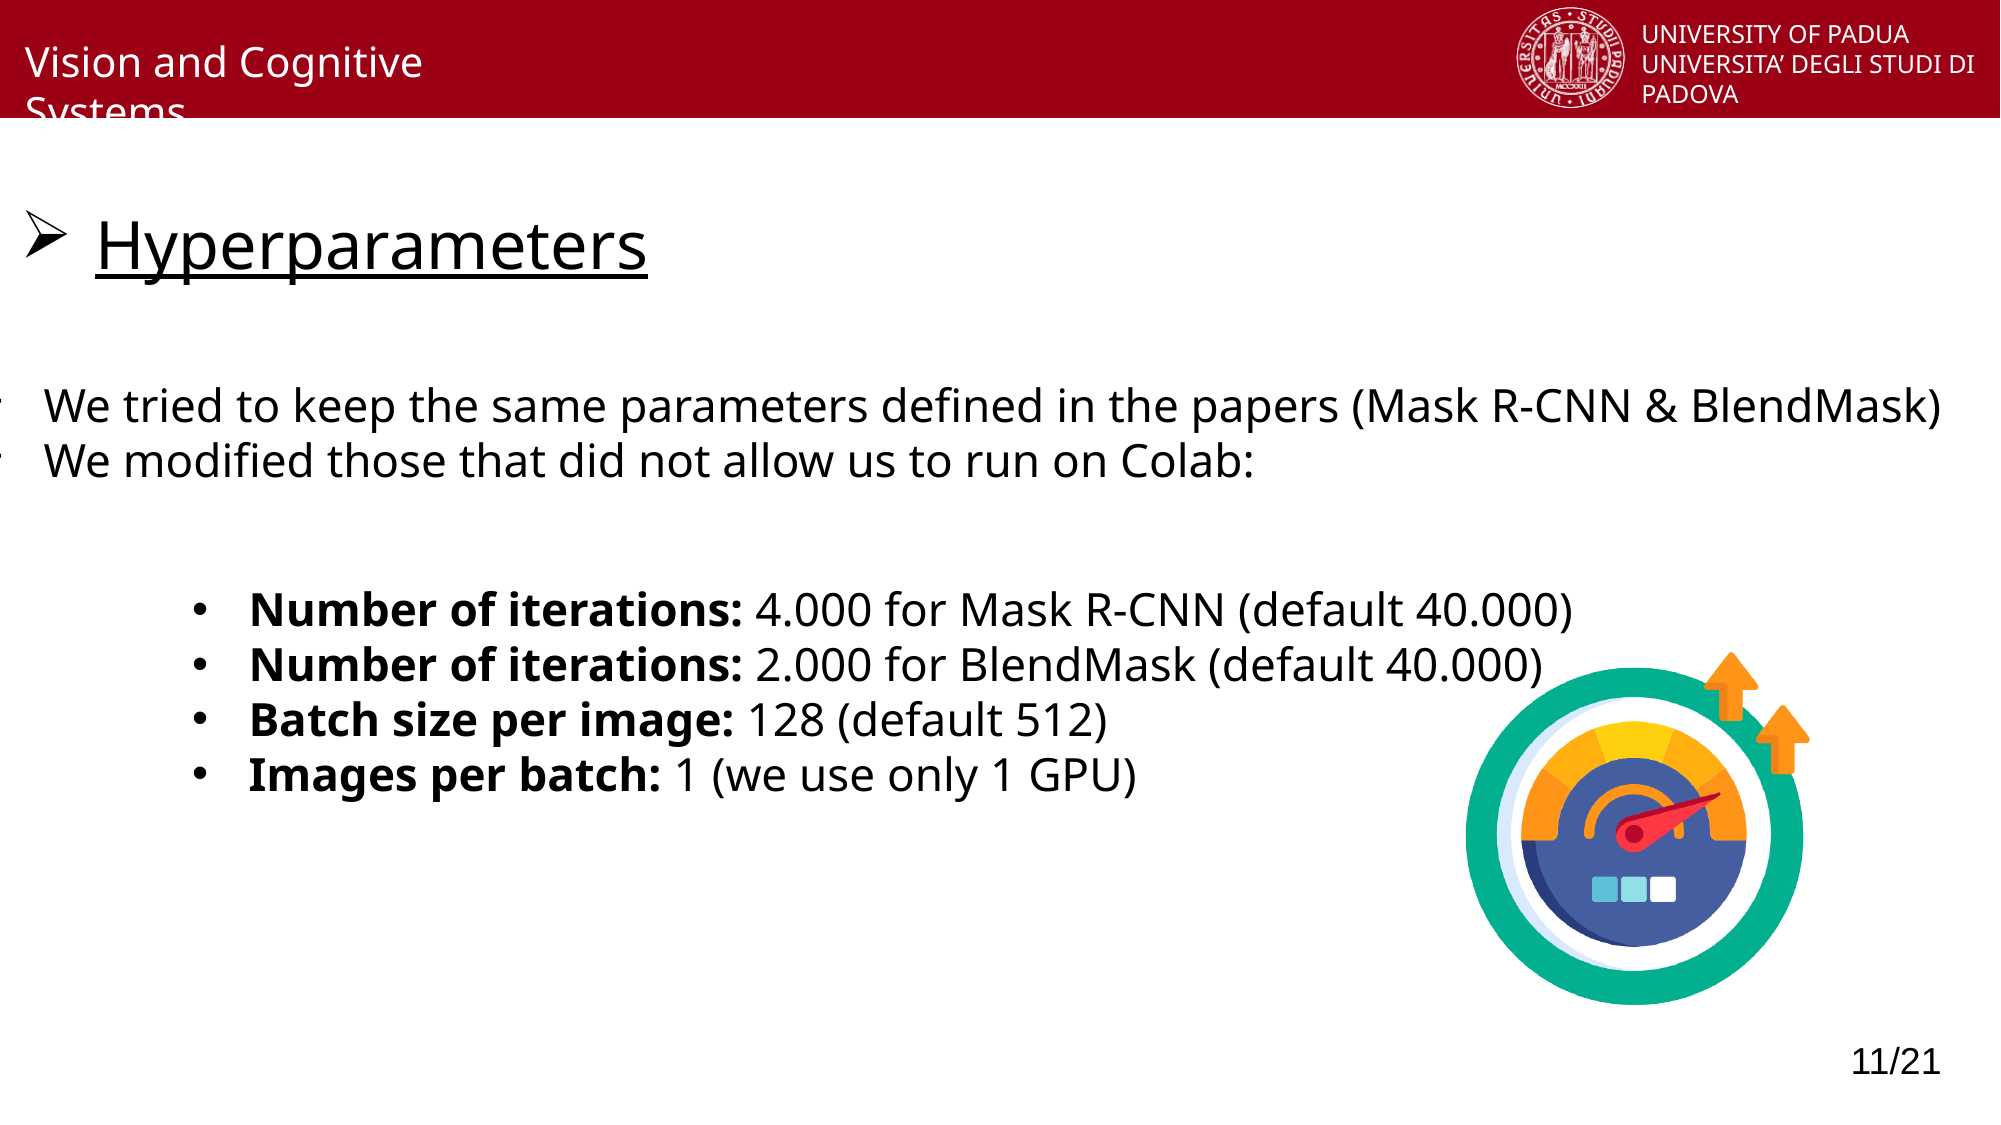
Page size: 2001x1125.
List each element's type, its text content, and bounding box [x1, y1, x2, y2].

text_box Hyperparameters [5, 195, 664, 290]
text_box [1883, 1058, 1914, 1109]
picture [0, 0, 1515, 118]
picture [1460, 652, 1814, 1005]
text_box Vision and Cognitive Systems [10, 28, 561, 143]
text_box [1515, 0, 2000, 129]
text_box We tried to keep the same parameters defined in the papers (Mask R-CNN & BlendMask) We modified those that did not allow us to run on Colab: [0, 369, 1958, 494]
text_box Number of iterations: 4.000 for Mask R-CNN (default 40.000) Number of iterations: 2.000 for BlendMask (default 40.000) Batch size per image: 128 (default 512) Images per batch: 1 (we use only 1 GPU) [177, 573, 1589, 808]
